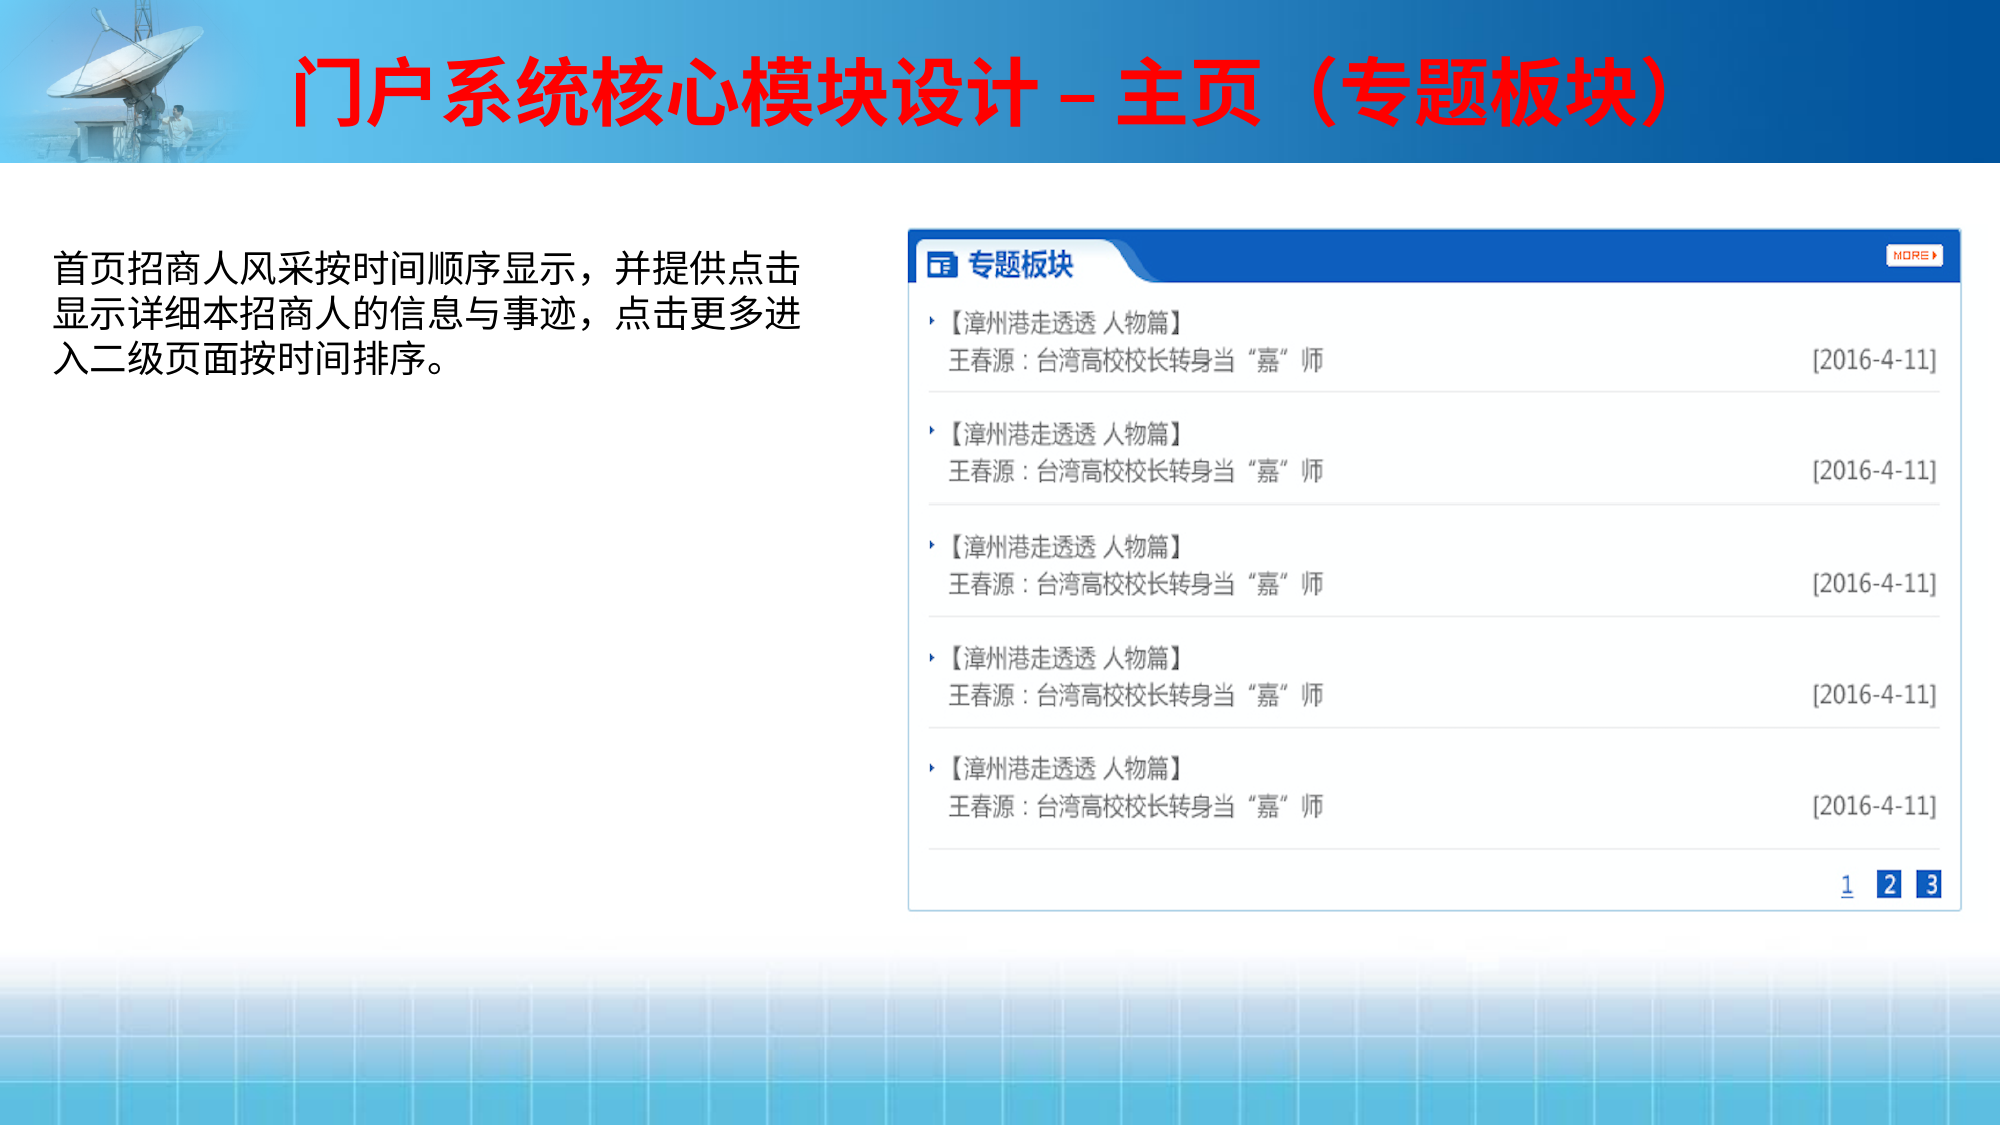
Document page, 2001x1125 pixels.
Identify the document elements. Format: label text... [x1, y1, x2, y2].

title 门户系统核心模块设计 – 主页（专题板块） [275, 24, 1838, 155]
text_box 首页招商人风采按时间顺序显示，并提供点击显示详细本招商人的信息与事迹，点击更多进入二级页面按时间排序。 [37, 237, 825, 388]
picture [0, 0, 2000, 1125]
